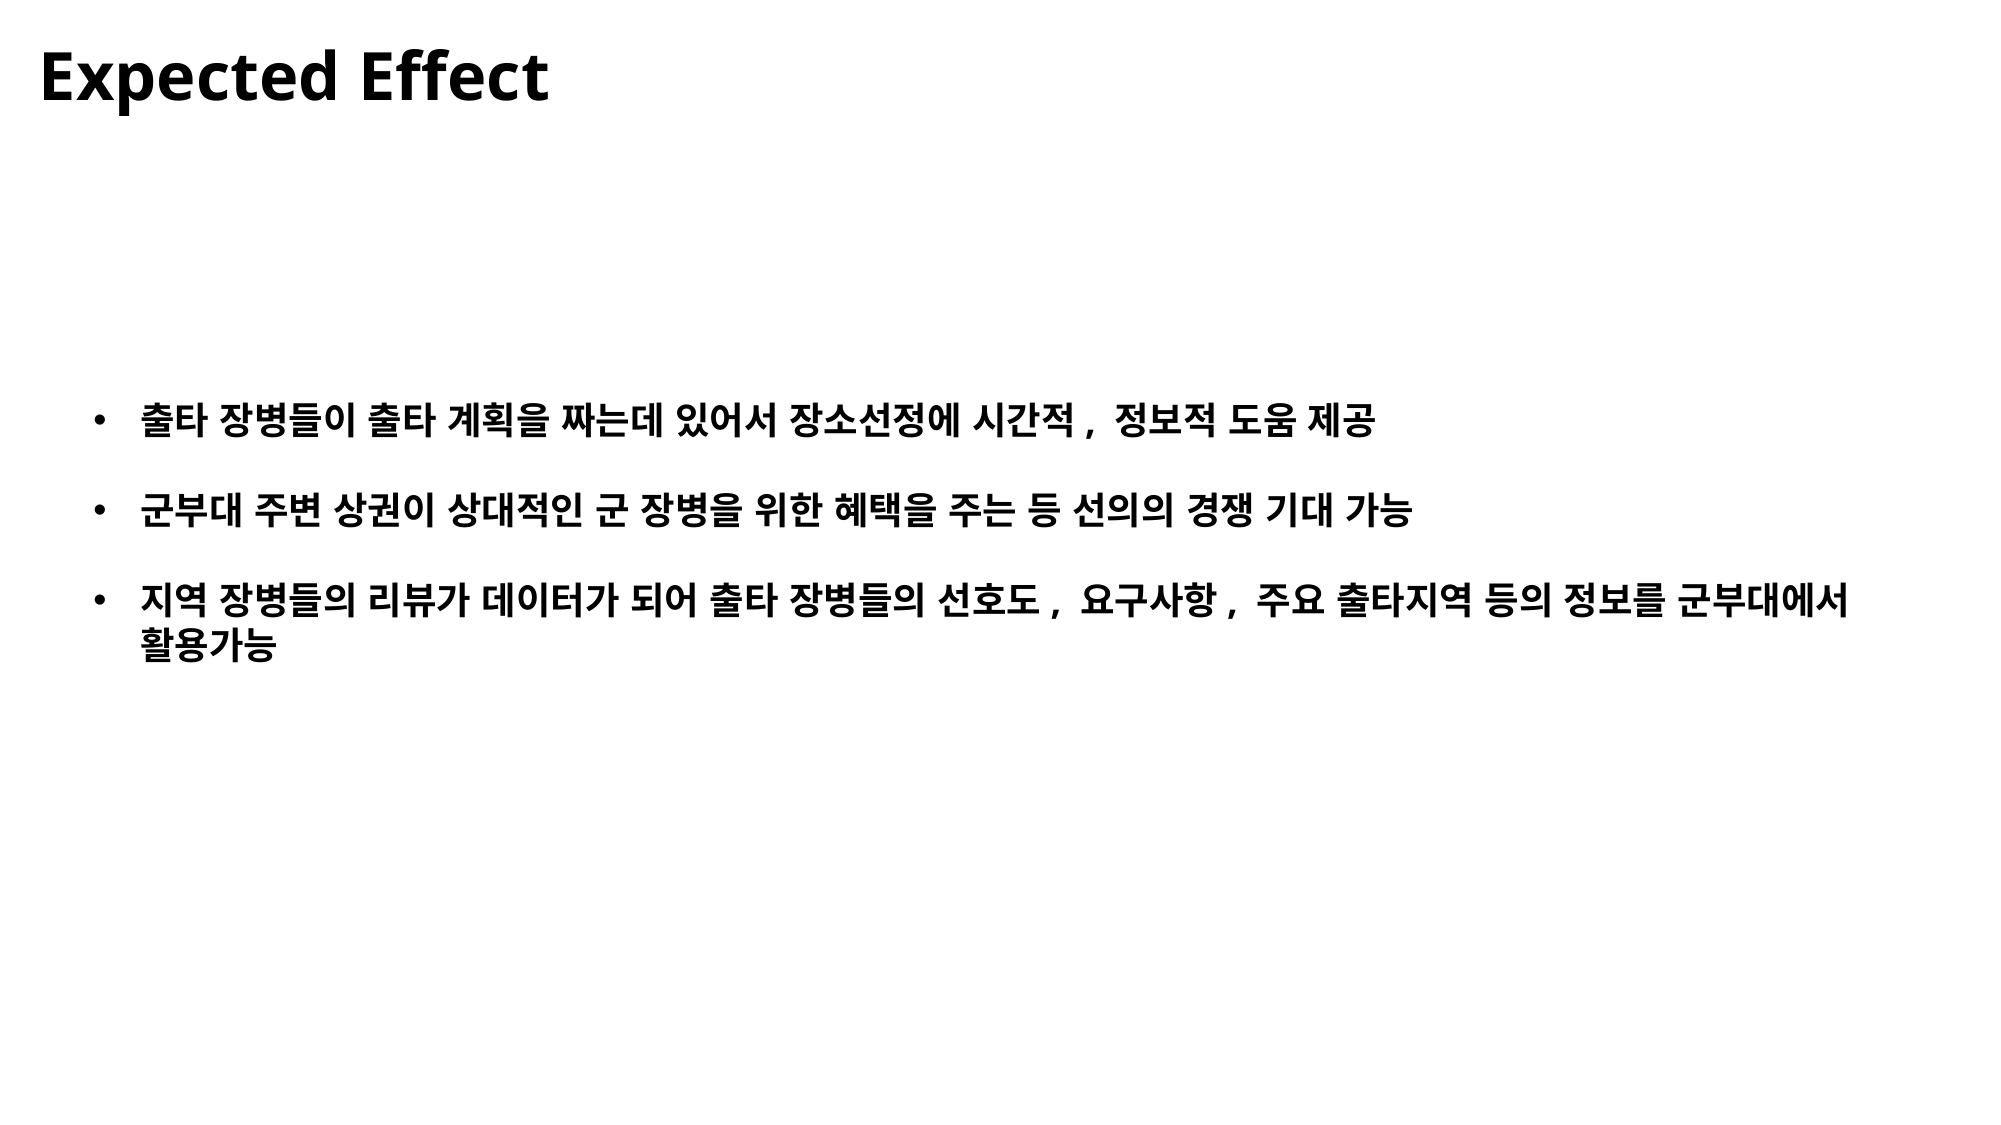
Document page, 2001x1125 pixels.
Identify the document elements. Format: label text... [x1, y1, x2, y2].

text_box 출타 장병들이 출타 계획을 짜는데 있어서 장소선정에 시간적, 정보적 도움 제공 군부대 주변 상권이 상대적인 군 장병을 위한 혜택을 주는 등 선의의 경쟁 기대 가능 지역 장병들의 리뷰가 데이터가 되어 출타 장병들의 선호도, 요구사항, 주요 출타지역 등의 정보를 군부대에서 활용가능 [78, 389, 1958, 675]
text_box Expected Effect [23, 20, 1749, 138]
